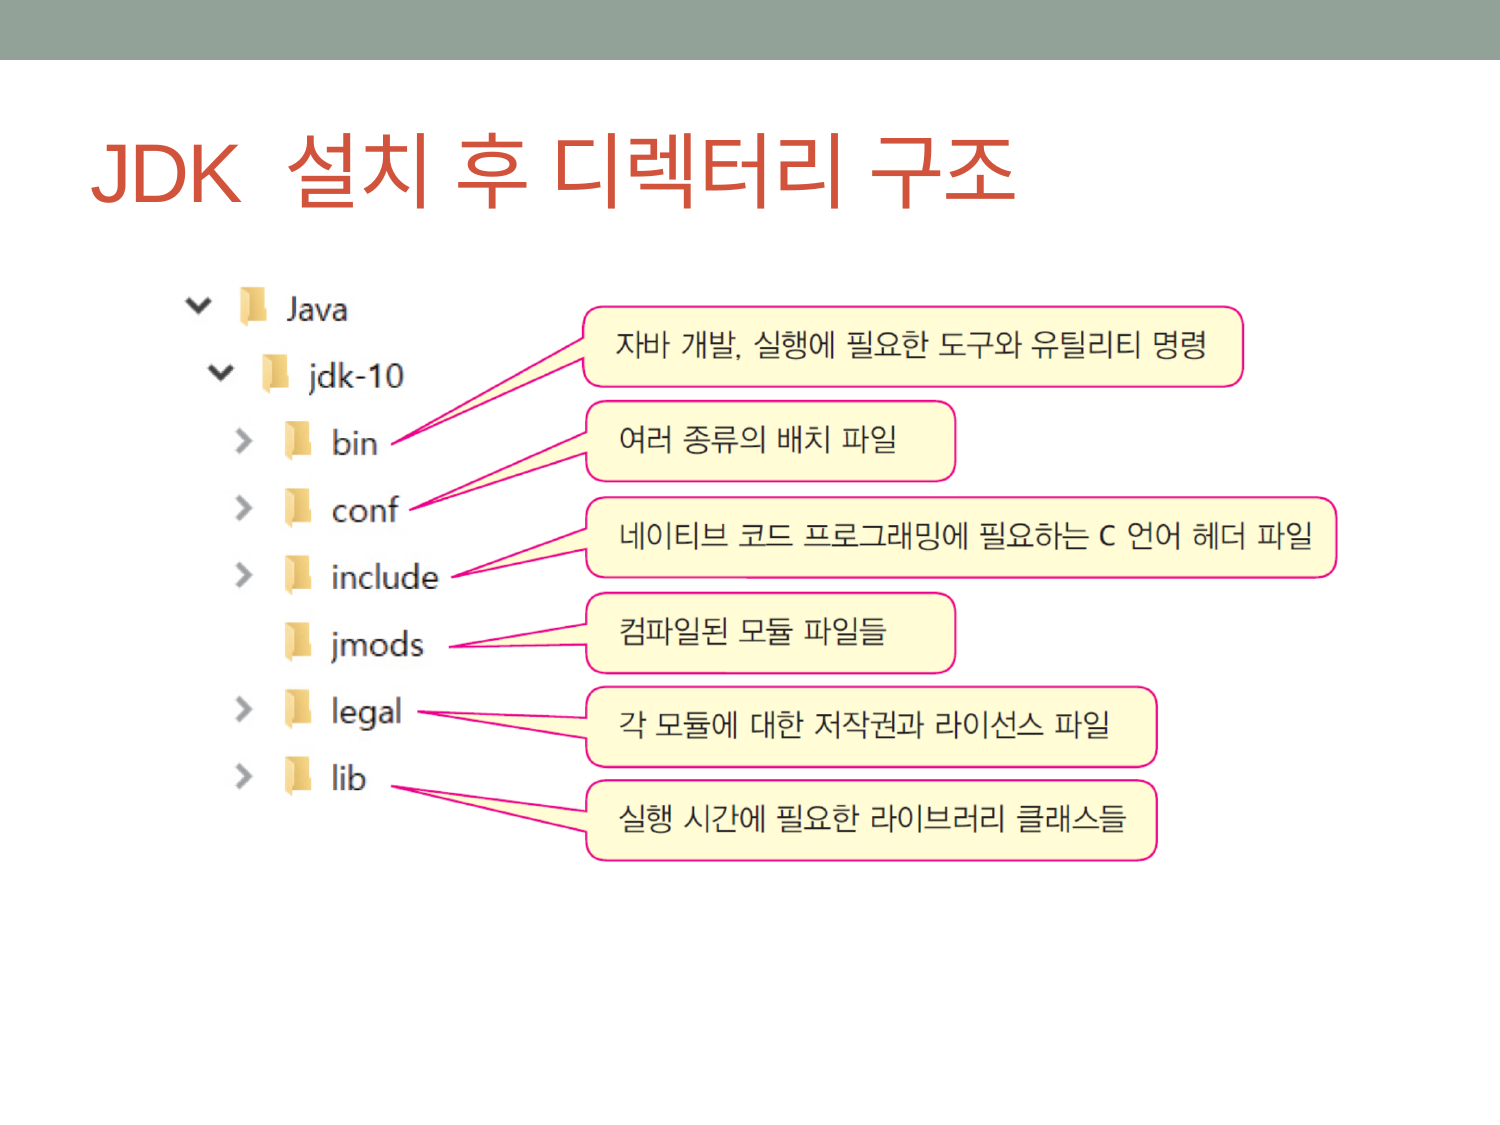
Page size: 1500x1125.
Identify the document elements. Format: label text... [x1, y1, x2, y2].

picture [170, 278, 1341, 870]
title JDK 설치 후 디렉터리 구조 [75, 87, 1425, 250]
text_box [0, 0, 1500, 75]
